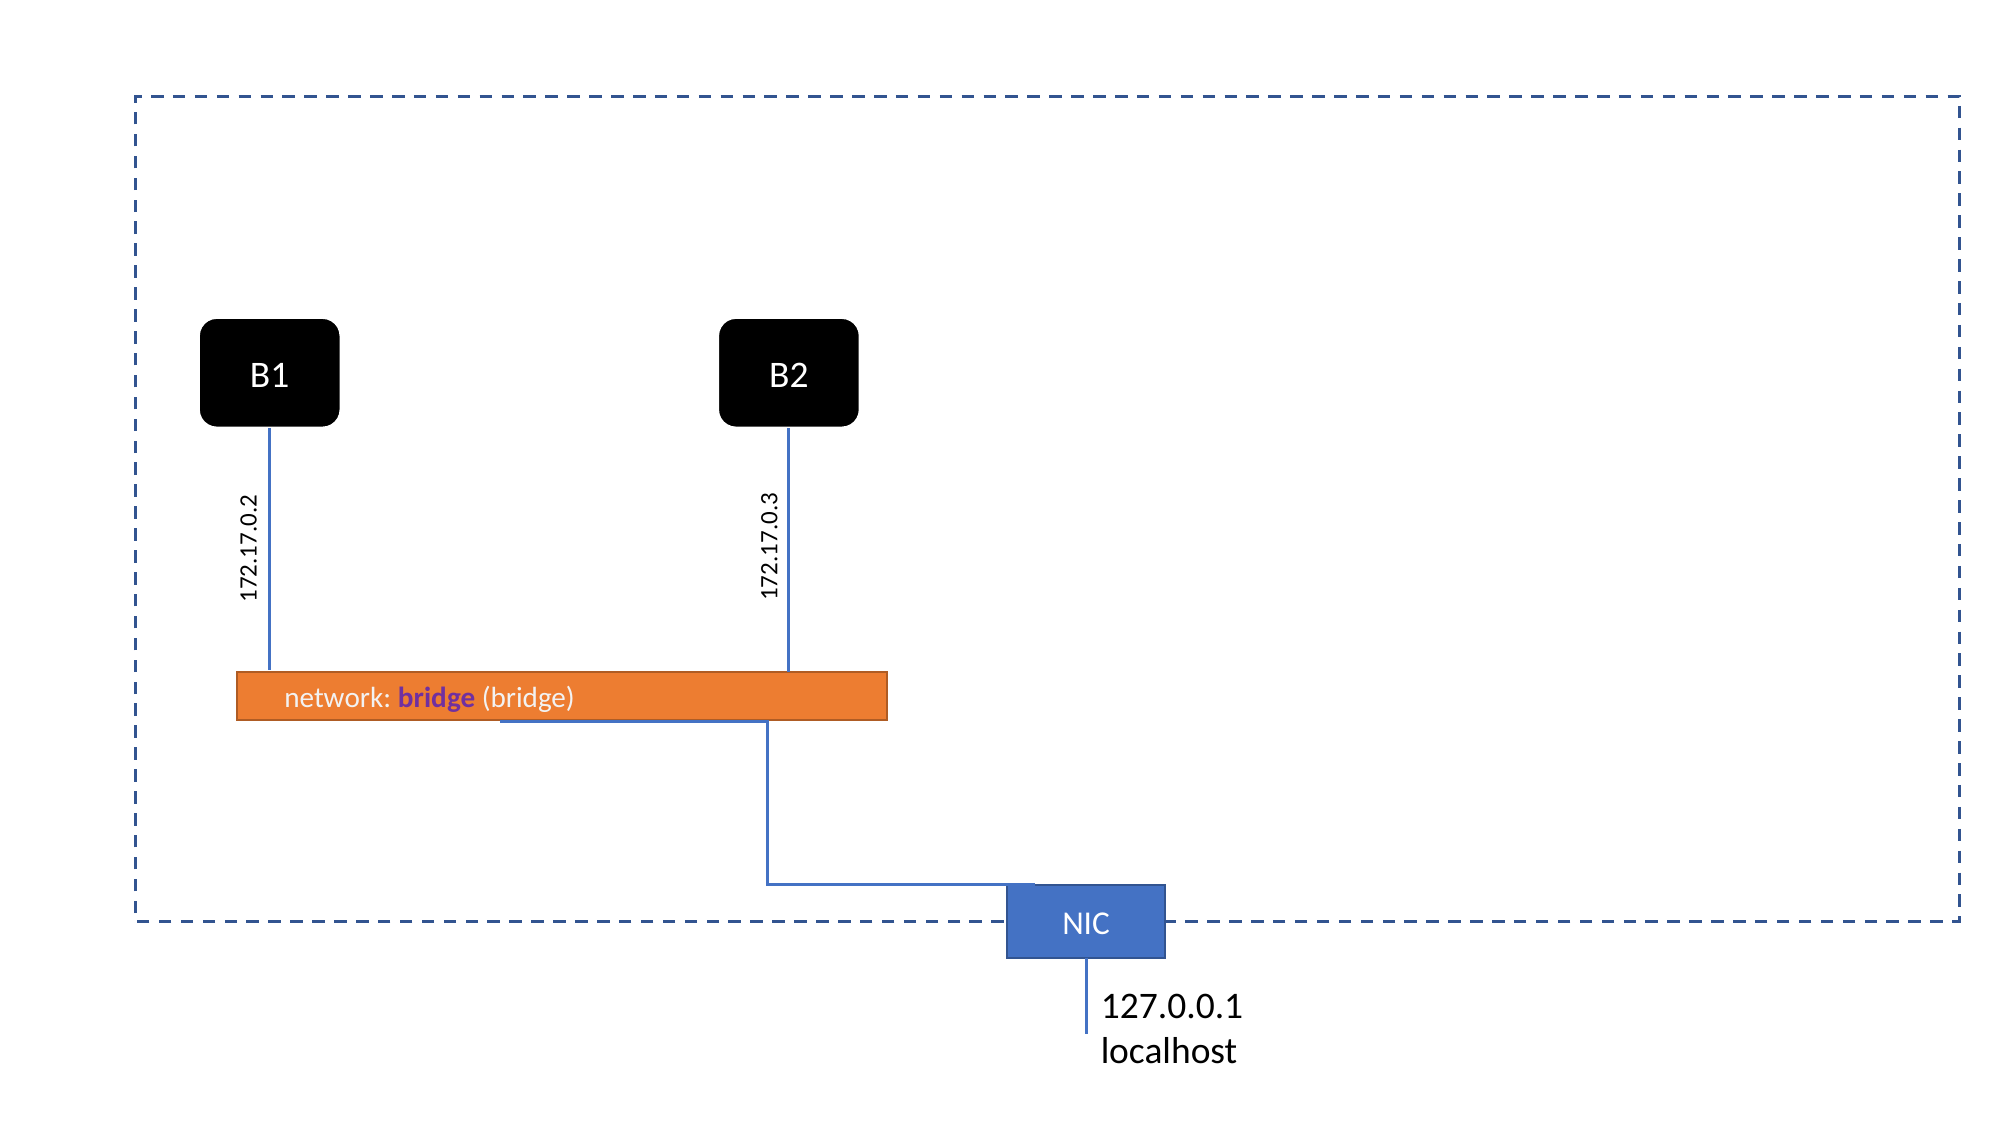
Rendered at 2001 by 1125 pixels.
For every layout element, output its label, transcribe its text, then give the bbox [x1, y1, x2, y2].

text_box [236, 671, 269, 721]
text_box 127.0.0.1 localhost [1086, 973, 1514, 1079]
text_box [134, 95, 1961, 922]
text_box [685, 535, 850, 1072]
text_box [850, 671, 888, 721]
text_box 172.17.0.2 [224, 426, 269, 671]
text_box B1 [196, 315, 343, 430]
text_box B2 [715, 315, 862, 430]
text_box 172.17.0.3 [744, 424, 790, 535]
text_box network: bridge (bridge) [269, 670, 685, 721]
text_box NIC [1006, 884, 1166, 959]
